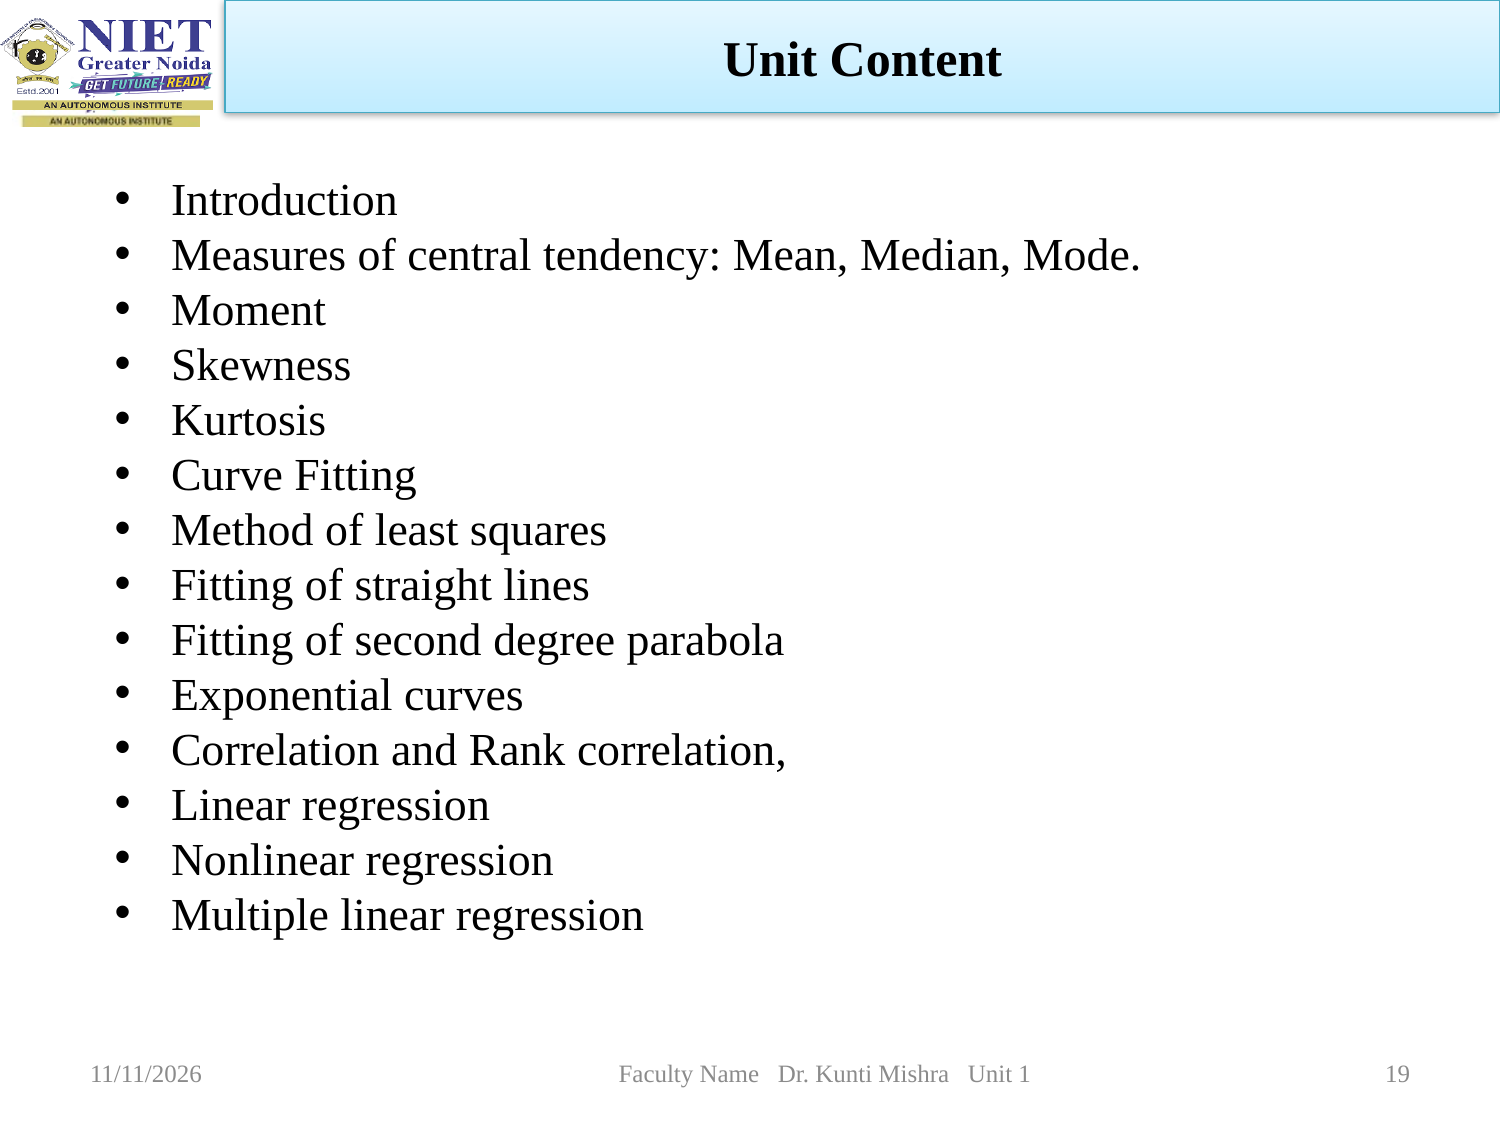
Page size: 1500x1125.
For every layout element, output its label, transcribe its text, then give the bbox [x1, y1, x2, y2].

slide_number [75, 1042, 412, 1103]
list [62, 187, 838, 963]
footer Faculty Name Dr. Kunti Mishra Unit 1 [412, 1042, 1238, 1103]
picture [0, 18, 213, 127]
text_box Introduction Measures of central tendency: Mean, Median, Mode. Moment Skewness Kurtosis Curve Fitting Method of least squares Fitting of straight lines Fitting of second degree parabola Exponential curves Correlation and Rank correlation, Linear regression Nonlinear regression Multiple linear regression [99, 162, 1463, 947]
text_box Unit Content [224, 0, 1500, 113]
slide_number 19 [1238, 1042, 1425, 1103]
